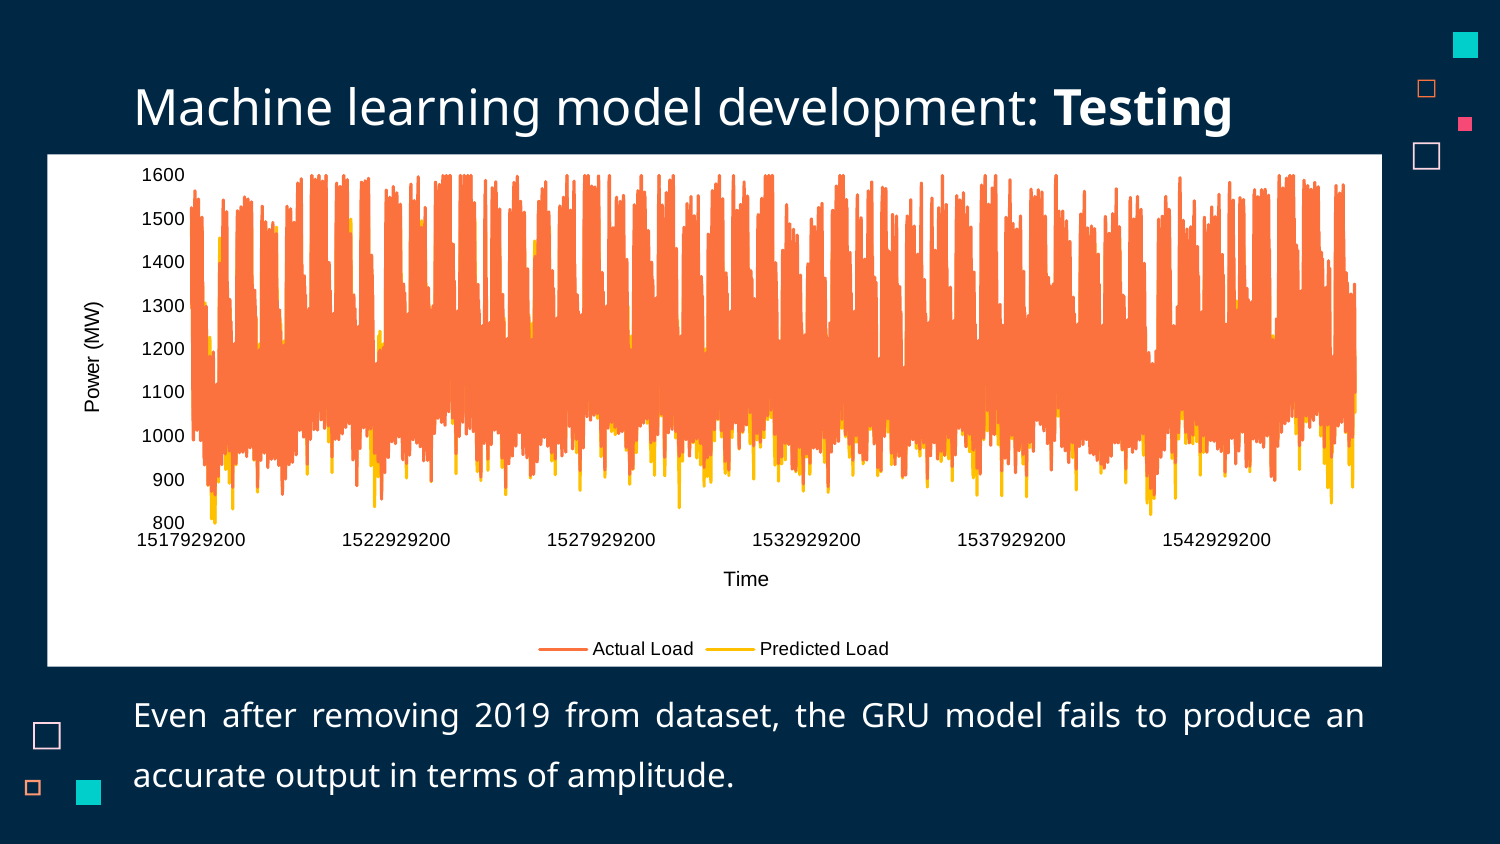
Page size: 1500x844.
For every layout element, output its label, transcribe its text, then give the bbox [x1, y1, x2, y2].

chart [47, 154, 1383, 667]
title Machine learning model development: Testing [118, 60, 1382, 153]
text_box Even after removing 2019 from dataset, the GRU model fails to produce an accurate output in terms of amplitude. [118, 675, 1382, 844]
